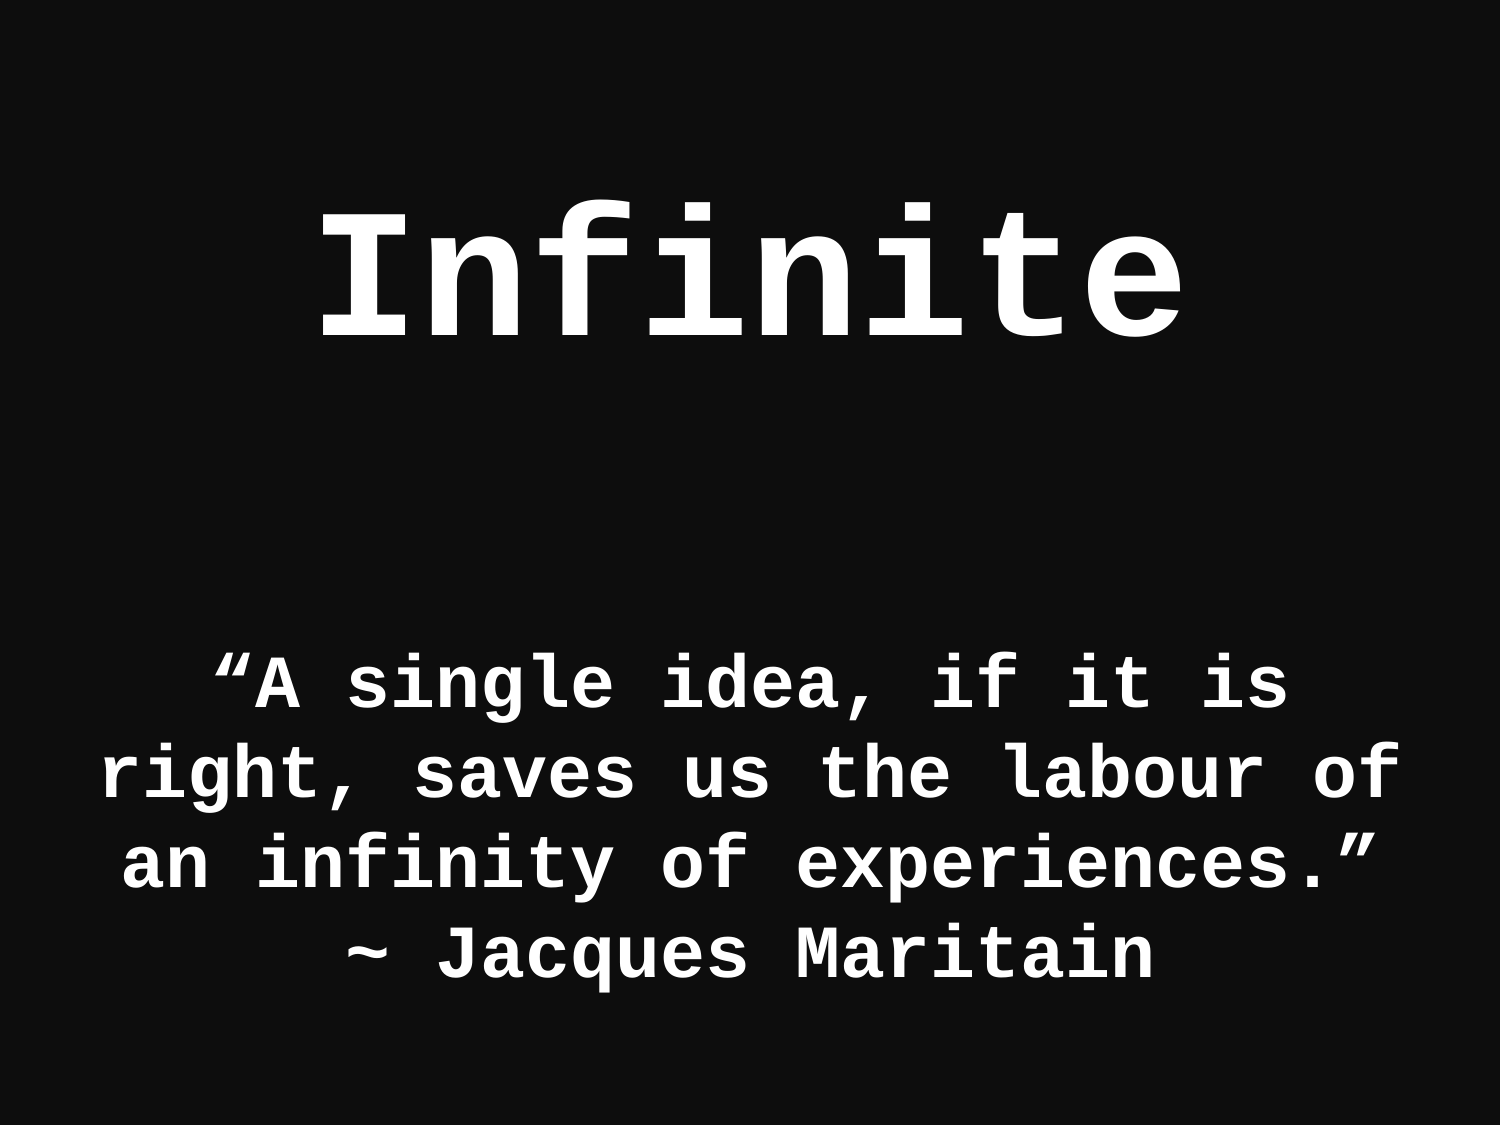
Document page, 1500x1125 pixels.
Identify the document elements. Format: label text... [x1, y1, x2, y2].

title Infinite [112, 62, 1388, 463]
subtitle “A single idea, if it is right, saves us the labour of an infinity of experiences.” ~ Jacques Maritain [75, 624, 1425, 838]
